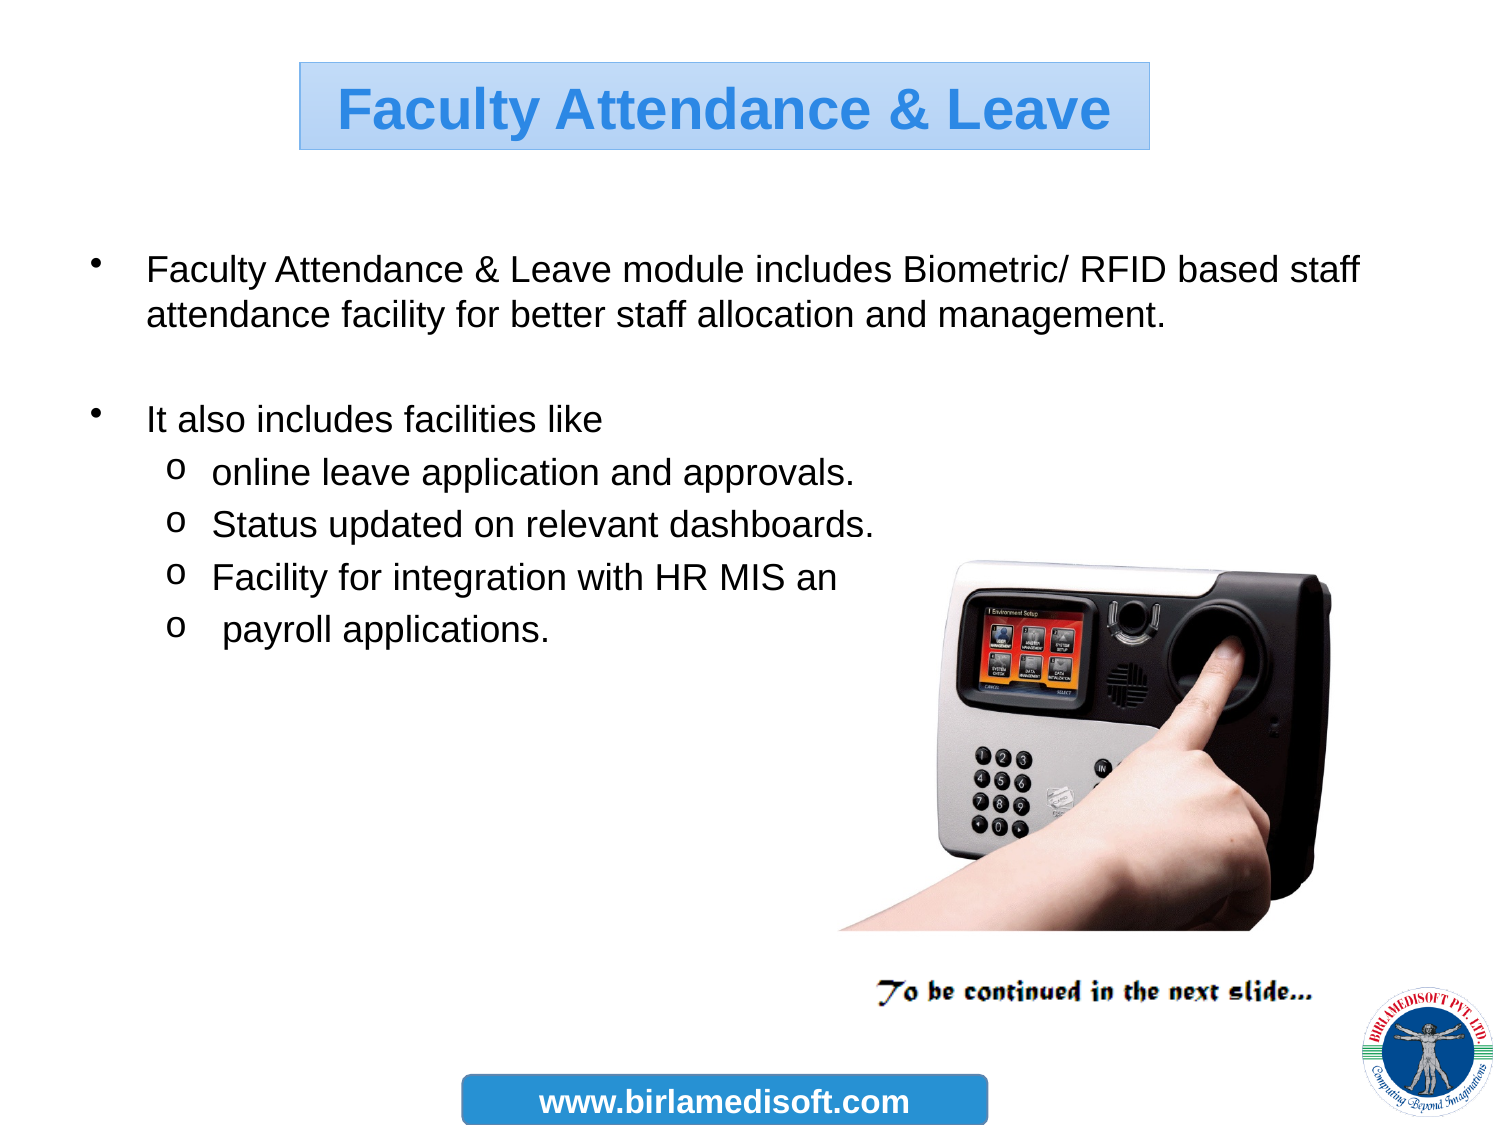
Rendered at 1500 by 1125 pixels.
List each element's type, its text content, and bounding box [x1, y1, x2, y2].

picture [1362, 987, 1493, 1117]
list Faculty Attendance & Leave module includes Biometric/ RFID based staff attendance facility for better staff allocation and management. It also includes facilities like online leave application and approvals. Status updated on relevant dashboards. Facility for integration with HR MIS and payroll applications. [74, 237, 1426, 1006]
title Faculty Attendance & Leave [299, 62, 1150, 150]
picture [837, 537, 1370, 946]
picture [874, 974, 1316, 1008]
text_box www.birlamedisoft.com [461, 1073, 989, 1125]
